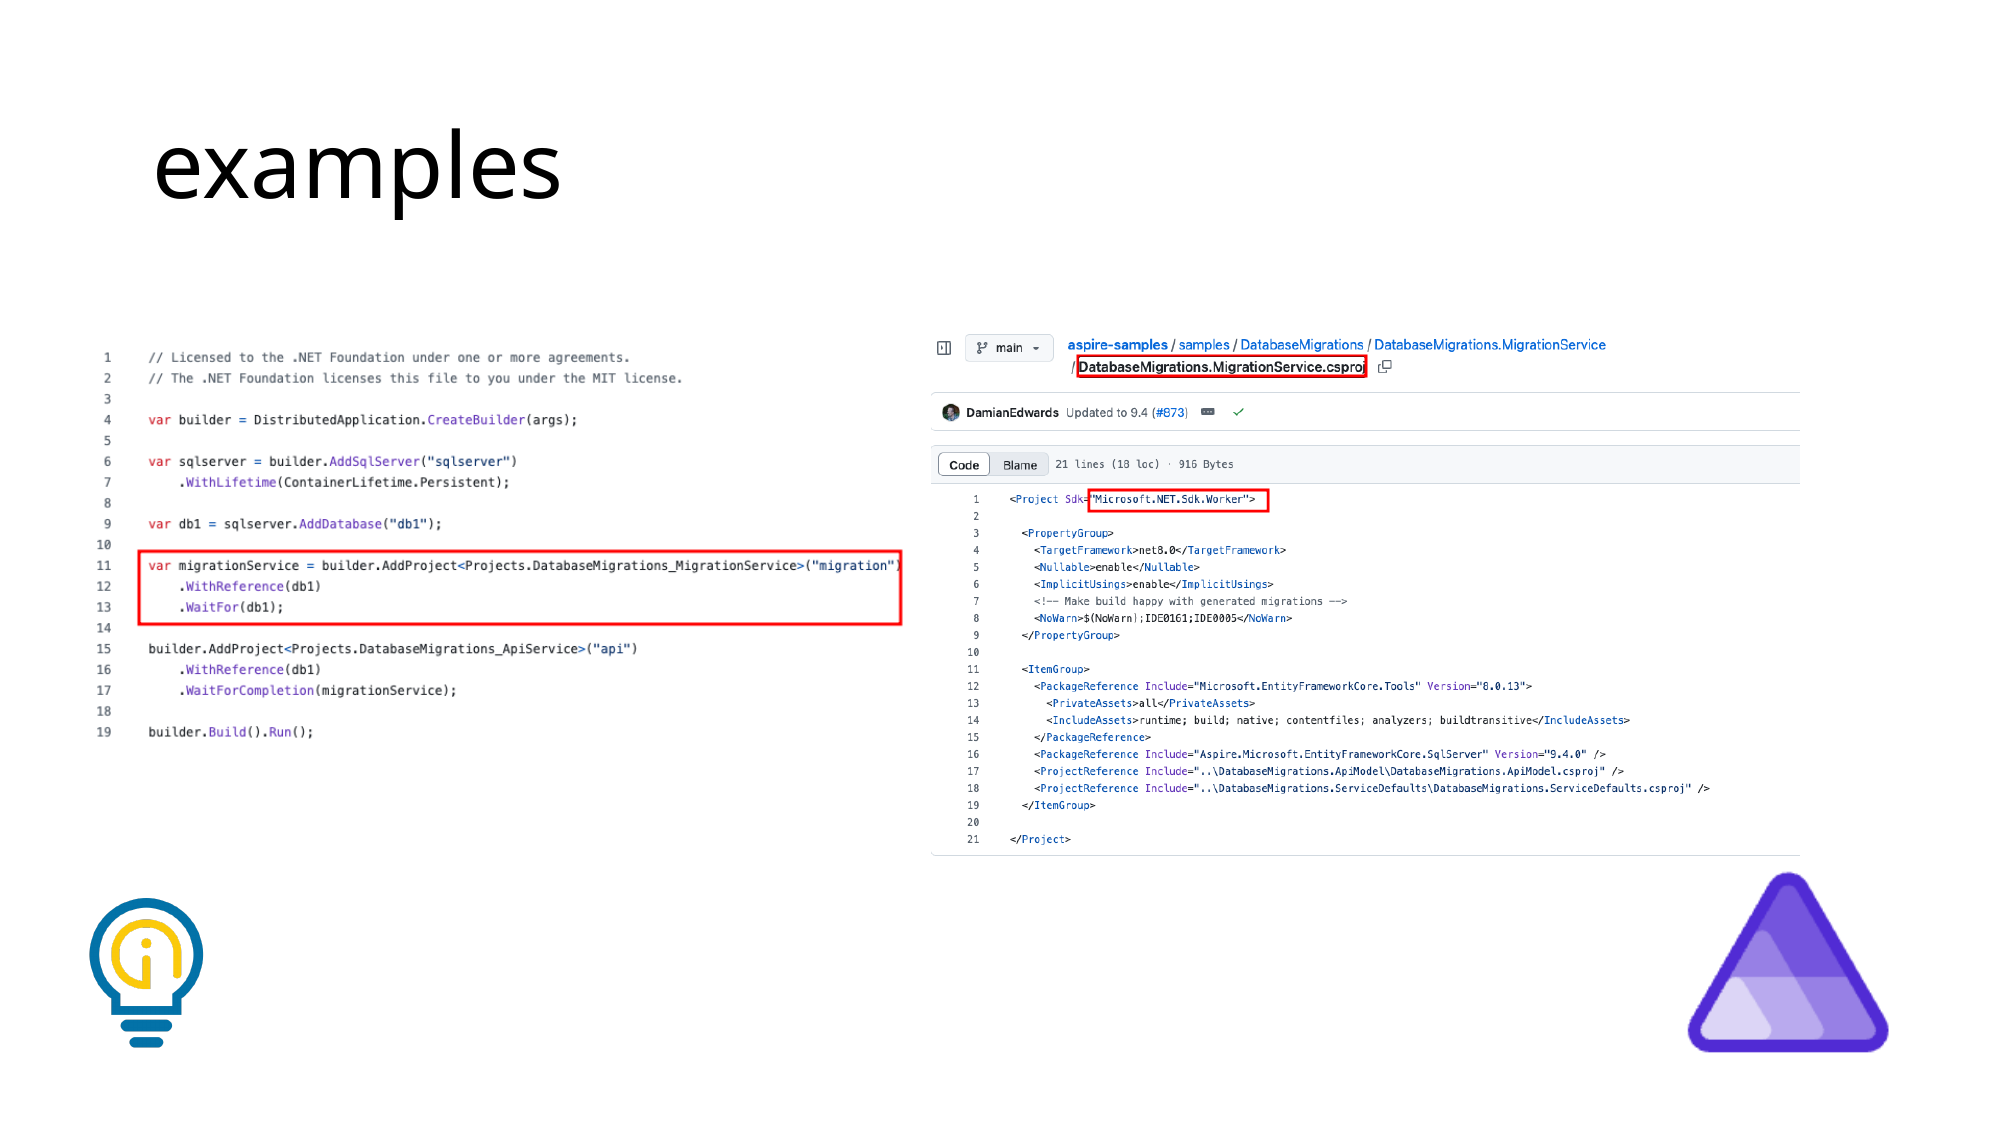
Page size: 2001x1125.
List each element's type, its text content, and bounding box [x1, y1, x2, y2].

picture [89, 897, 144, 946]
picture [89, 327, 1898, 1063]
picture [100, 908, 193, 1005]
picture [89, 897, 205, 1049]
title examples [137, 59, 1863, 278]
